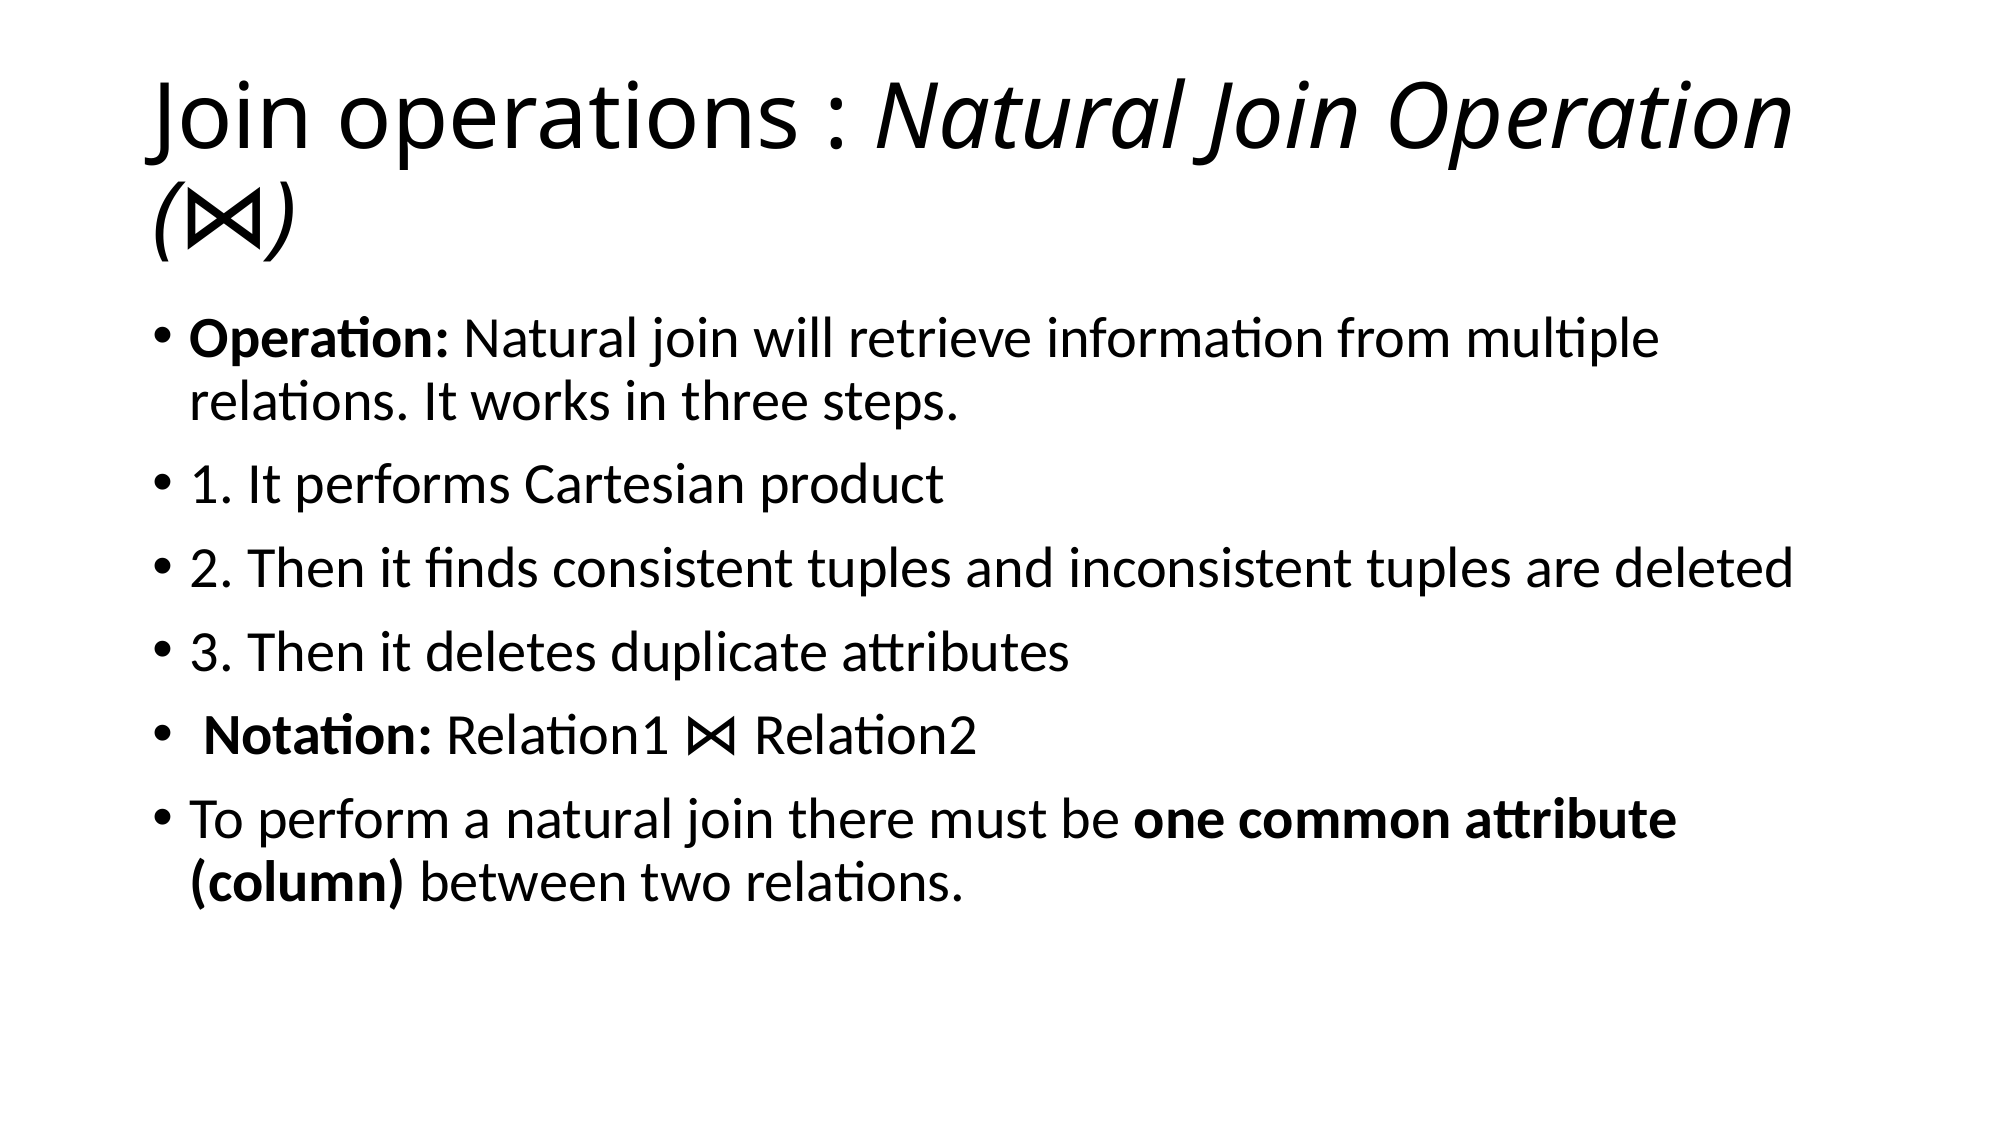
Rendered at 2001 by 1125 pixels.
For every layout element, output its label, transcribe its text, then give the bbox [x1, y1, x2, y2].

title Join operations : Natural Join Operation (⋈) [137, 59, 1863, 278]
list Operation: Natural join will retrieve information from multiple relations. It works in three steps. 1. It performs Cartesian product 2. Then it finds consistent tuples and inconsistent tuples are deleted 3. Then it deletes duplicate attributes Notation: Relation1 ⋈ Relation2 To perform a natural join there must be one common attribute (column) between two relations. [137, 299, 1863, 1014]
